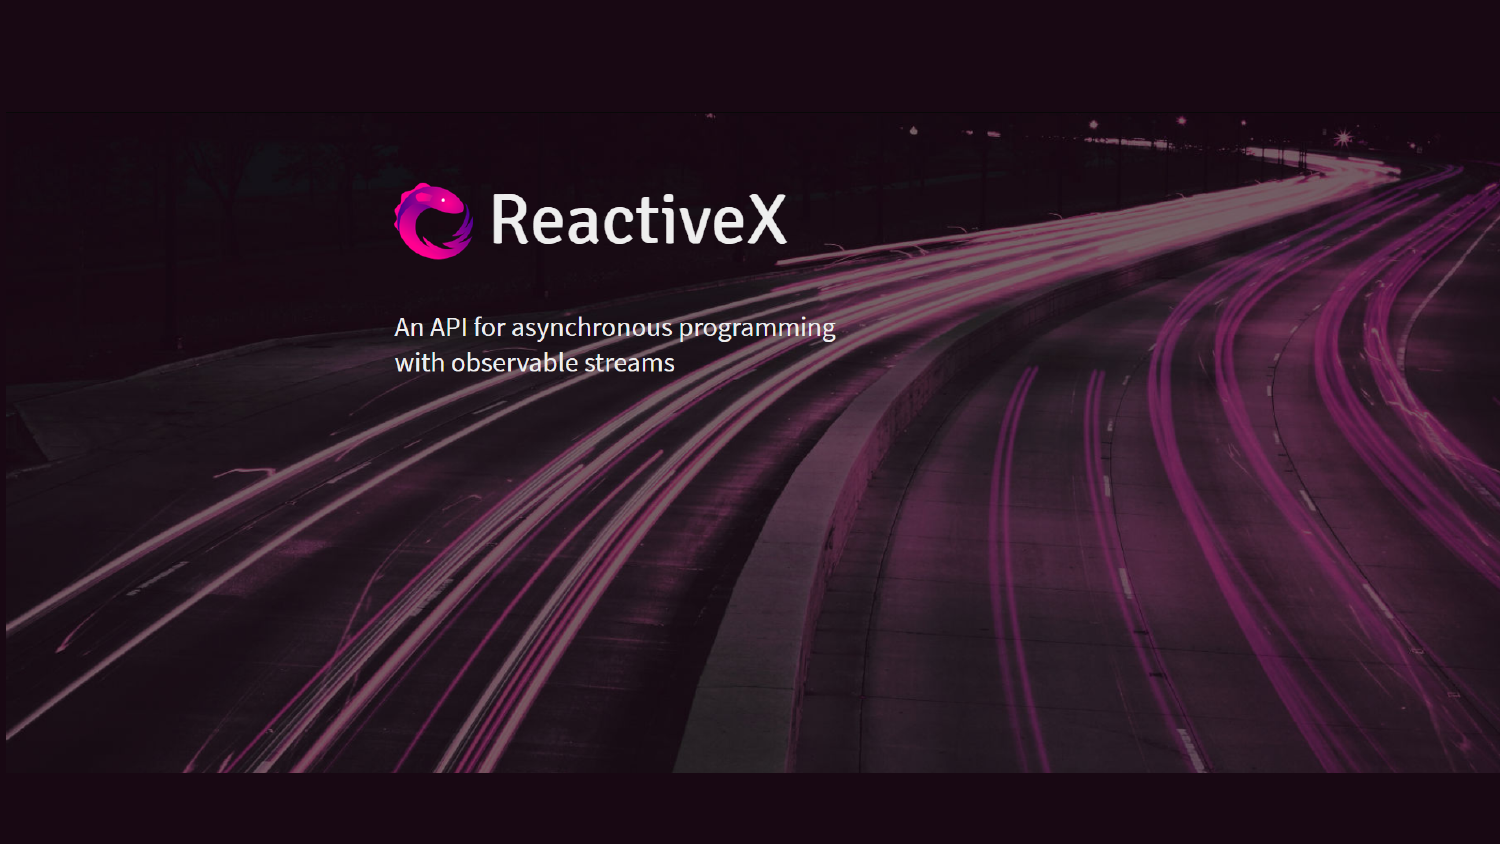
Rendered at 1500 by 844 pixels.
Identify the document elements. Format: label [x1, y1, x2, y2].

picture [5, 112, 1500, 773]
